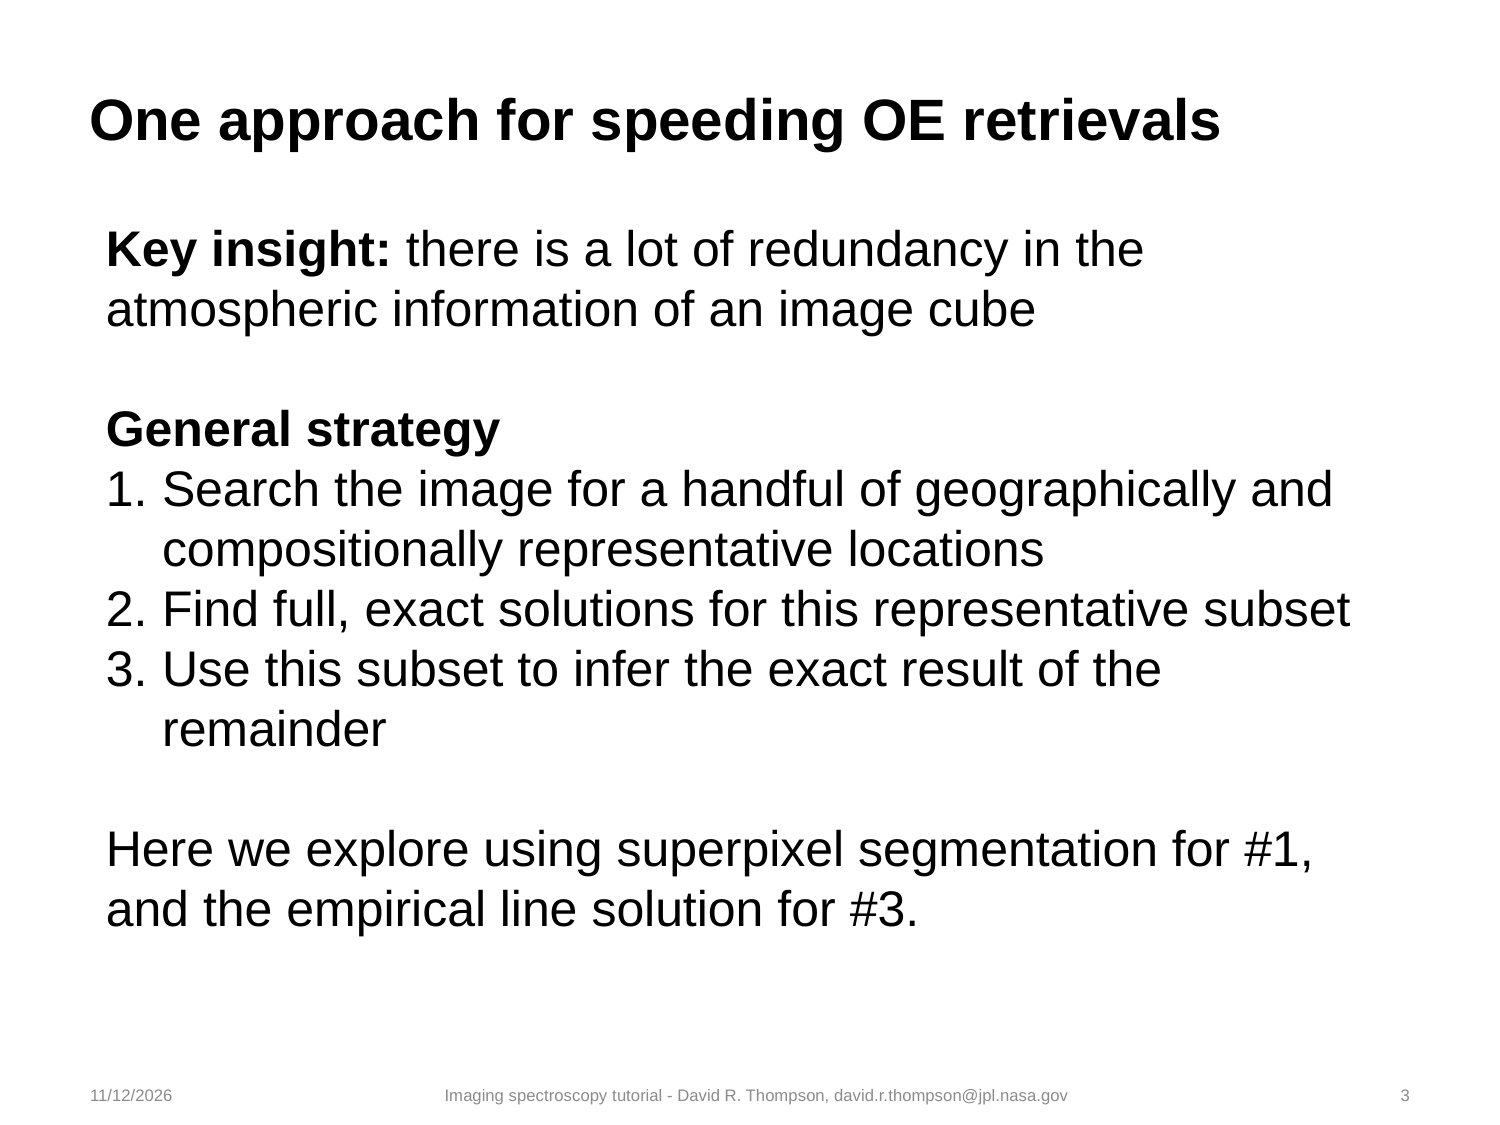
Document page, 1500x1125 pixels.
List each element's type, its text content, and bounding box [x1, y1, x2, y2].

slide_number 3 [1217, 1065, 1425, 1125]
footer Imaging spectroscopy tutorial - David R. Thompson, david.r.thompson@jpl.nasa.gov [309, 1065, 1205, 1125]
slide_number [75, 1065, 297, 1125]
title One approach for speeding OE retrievals [74, 74, 1425, 146]
text_box Key insight: there is a lot of redundancy in the atmospheric information of an image cube General strategy Search the image for a handful of geographically and compositionally representative locations Find full, exact solutions for this representative subset Use this subset to infer the exact result of the remainder Here we explore using superpixel segmentation for #1, and the empirical line solution for #3. [91, 208, 1395, 1004]
